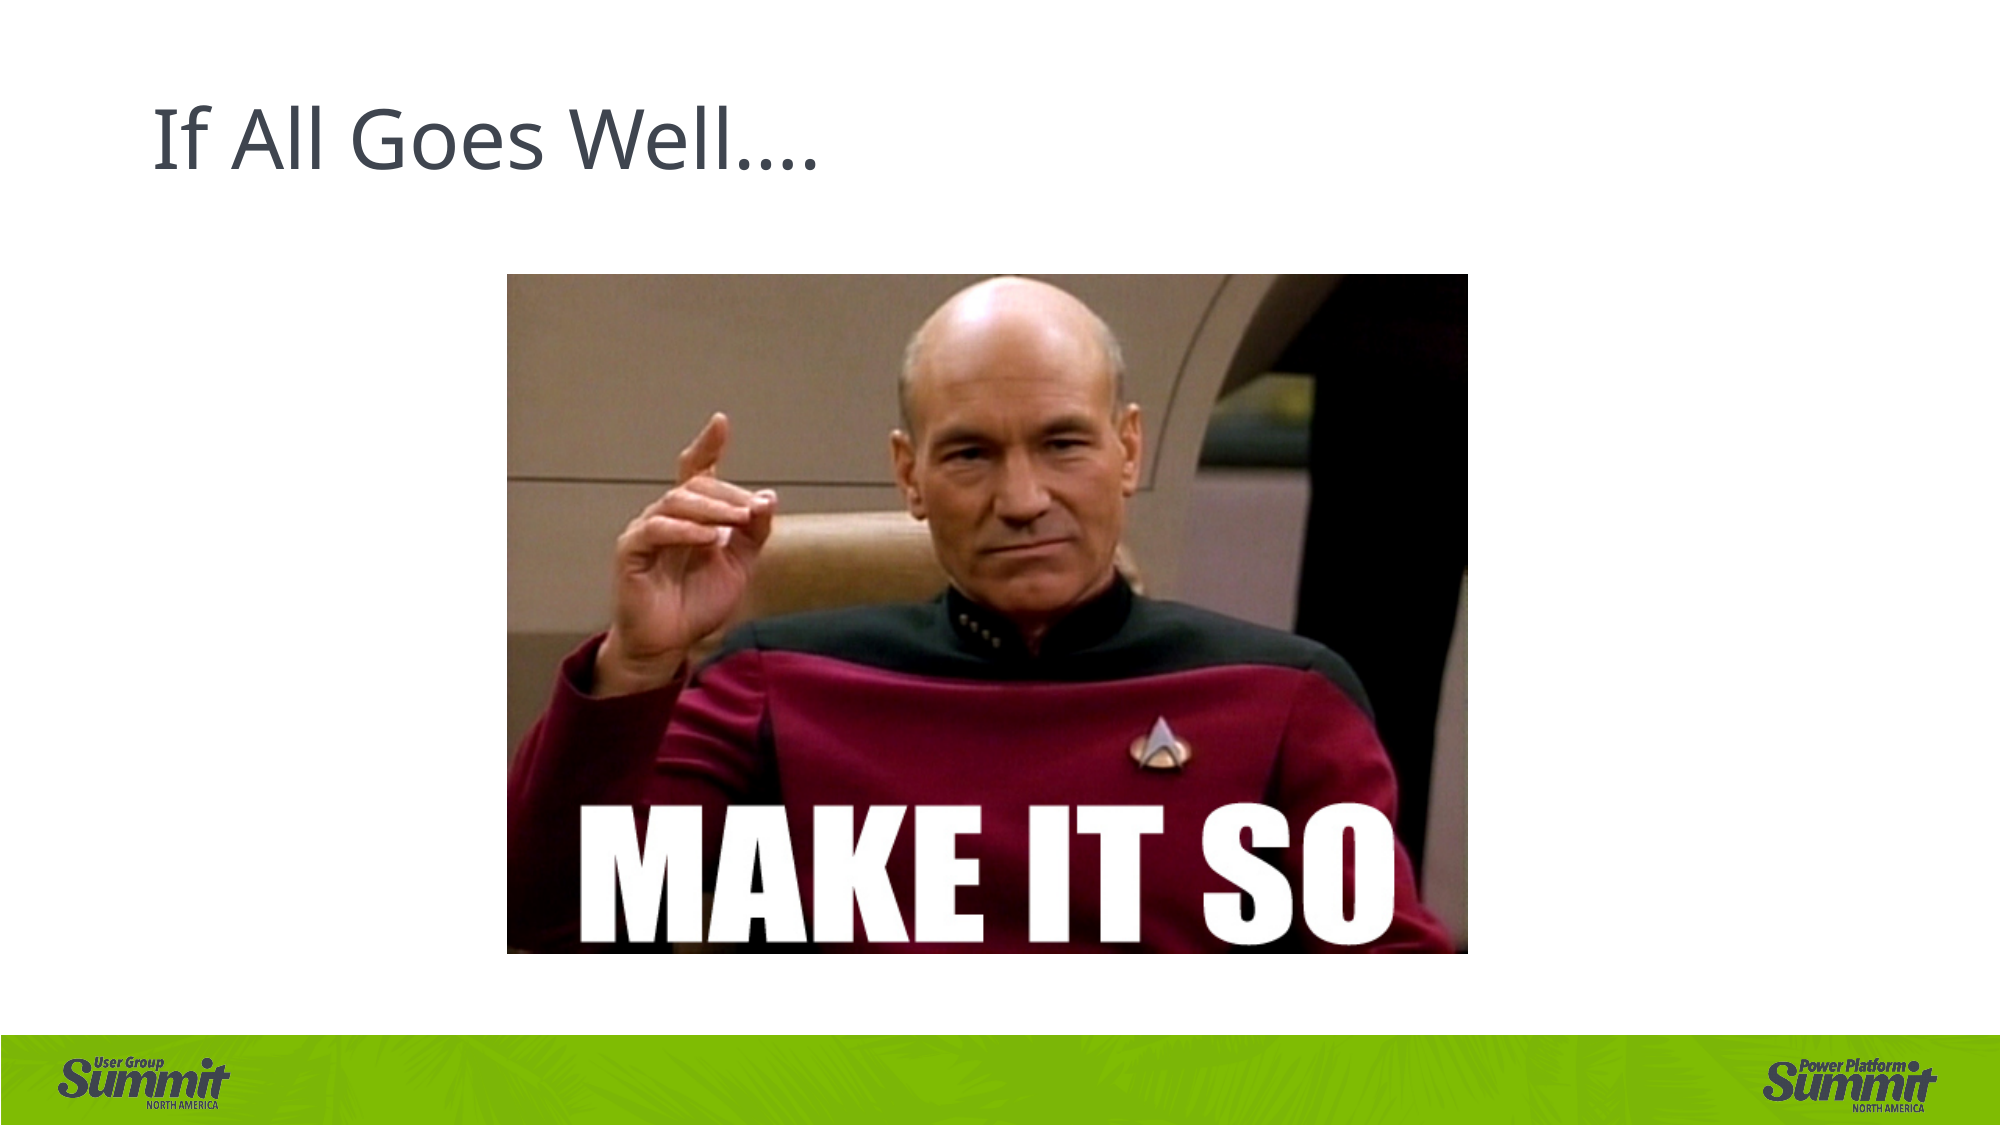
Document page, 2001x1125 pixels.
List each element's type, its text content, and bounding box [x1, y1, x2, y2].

title If All Goes Well…. [137, 59, 1863, 225]
picture [0, 1023, 2000, 1125]
picture [506, 274, 1468, 954]
